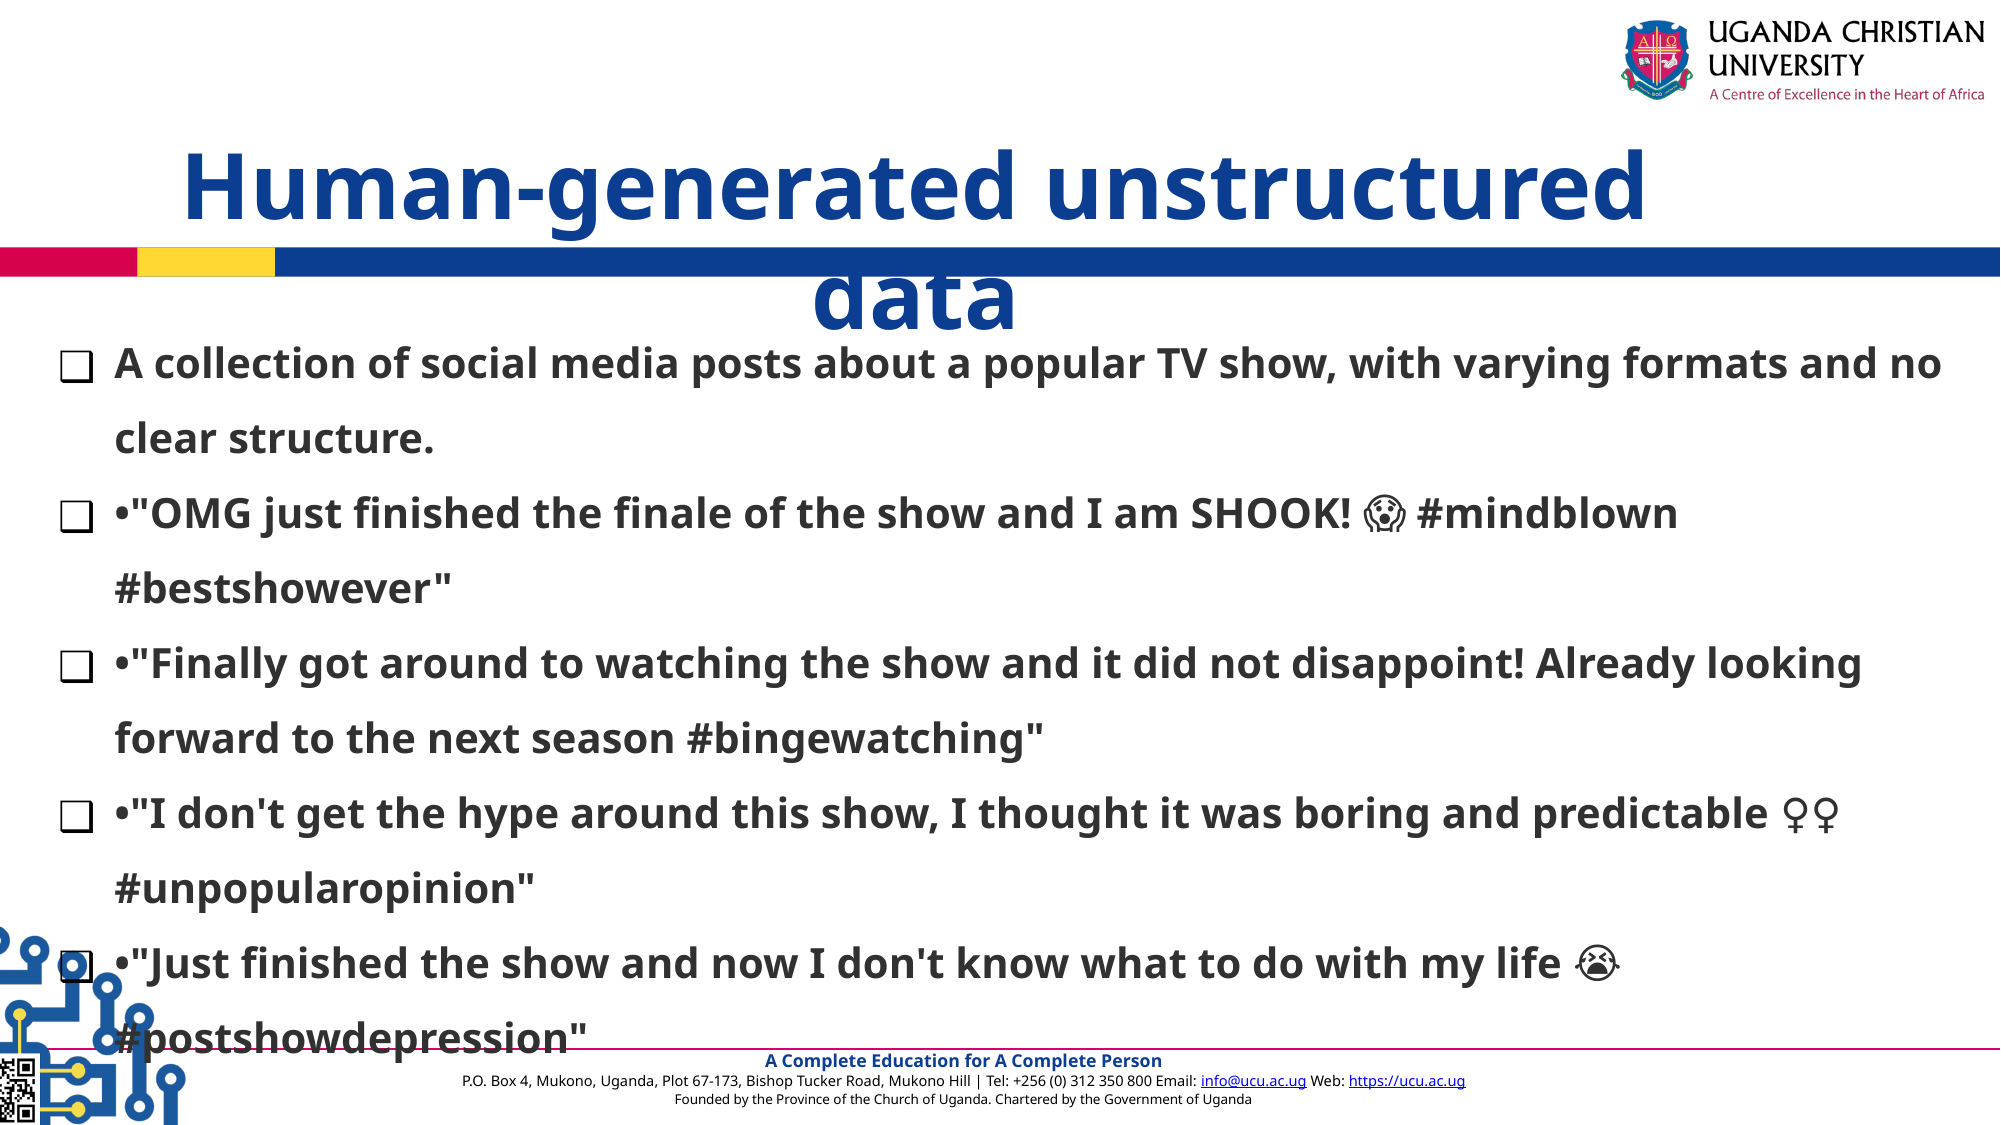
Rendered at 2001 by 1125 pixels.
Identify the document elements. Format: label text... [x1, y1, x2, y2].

text_box Human-generated unstructured data [53, 113, 1779, 304]
picture [0, 887, 191, 1125]
picture [1603, 0, 2000, 121]
text_box A collection of social media posts about a popular TV show, with varying formats and no clear structure. •"OMG just finished the finale of the show and I am SHOOK! 😱 #mindblown #bestshowever" •"Finally got around to watching the show and it did not disappoint! Already looking forward to the next season #bingewatching" •"I don't get the hype around this show, I thought it was boring and predictable 🤷‍♀️ #unpopularopinion" •"Just finished the show and now I don't know what to do with my life 😭 #postshowdepression" [43, 304, 2000, 798]
